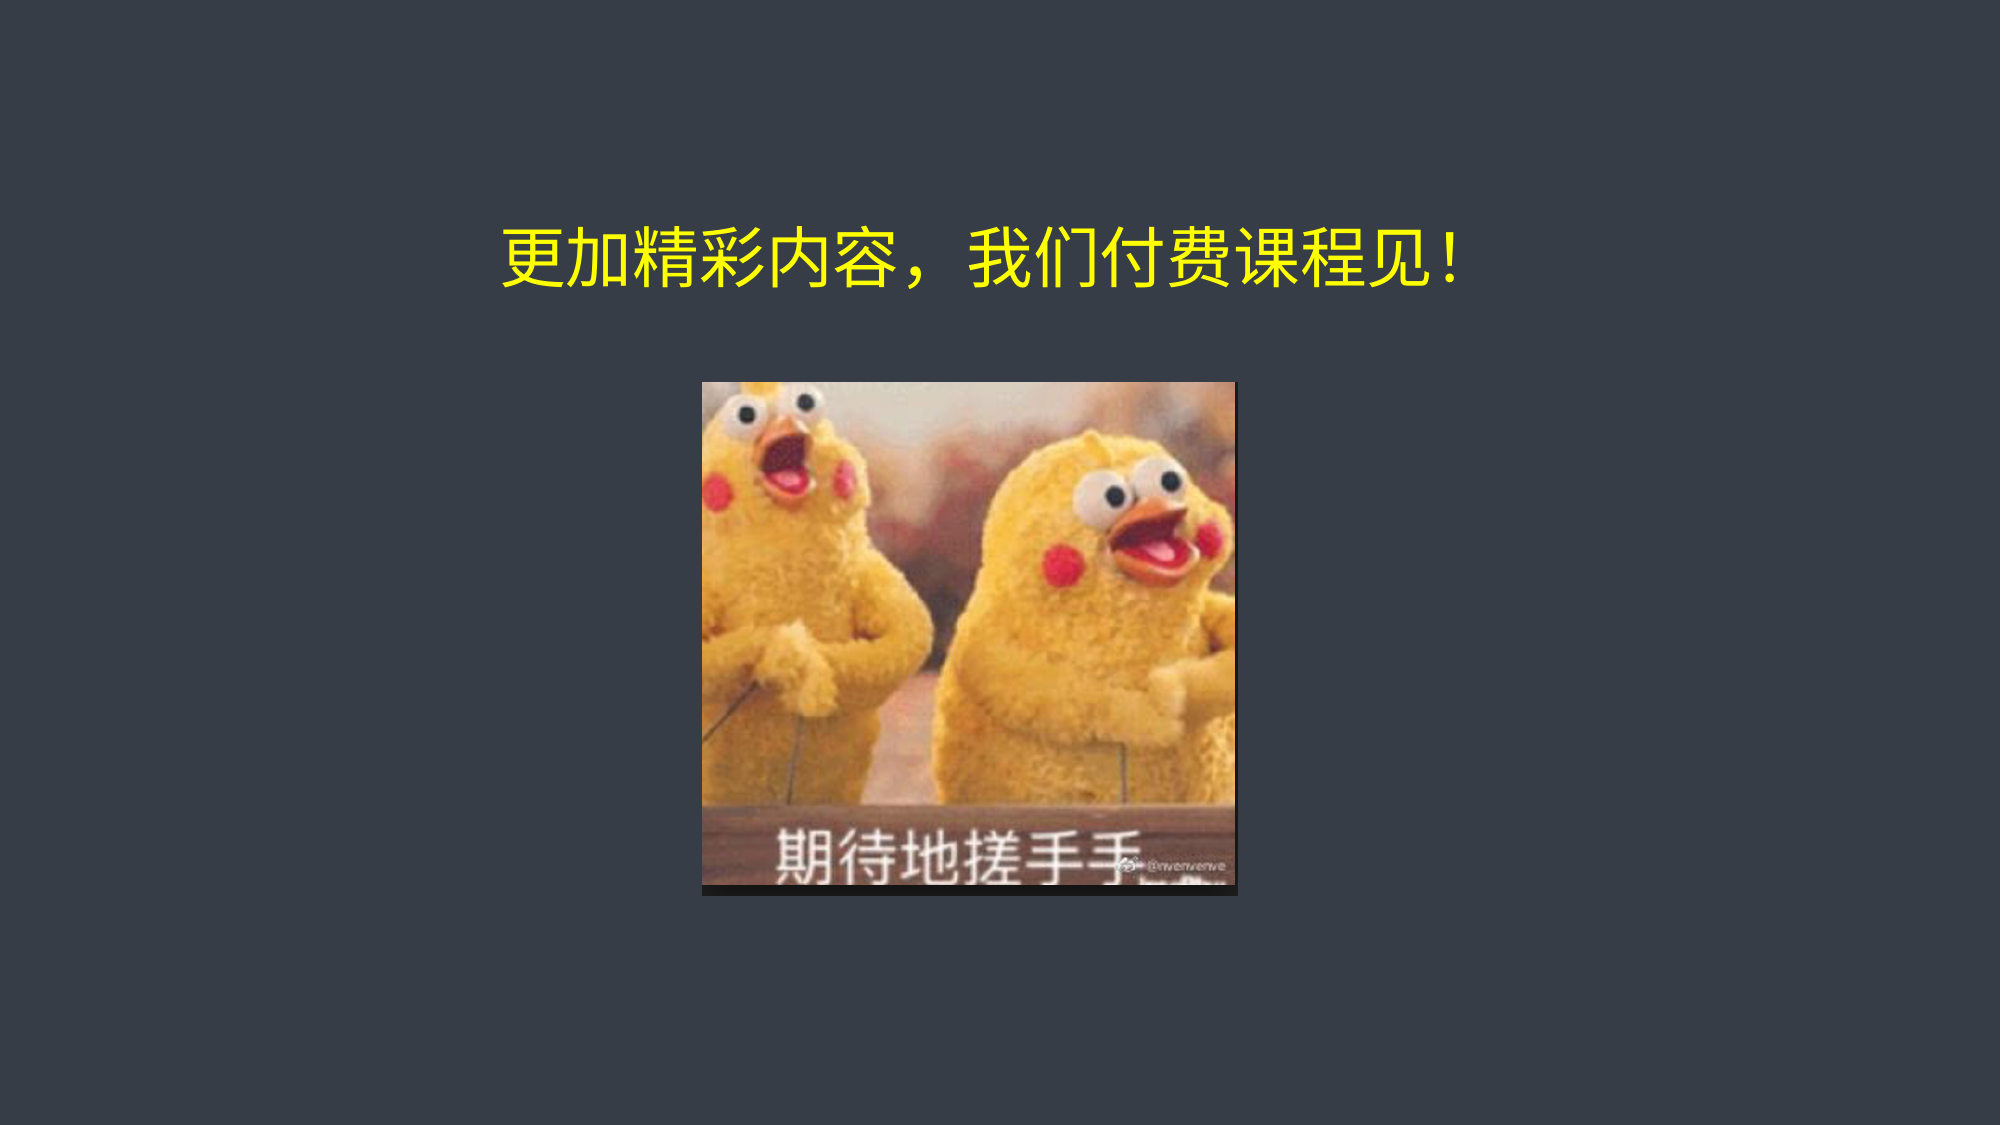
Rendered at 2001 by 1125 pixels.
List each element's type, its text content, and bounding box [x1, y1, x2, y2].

title 更加精彩内容，我们付费课程见！ [187, 99, 1813, 413]
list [702, 382, 1238, 896]
